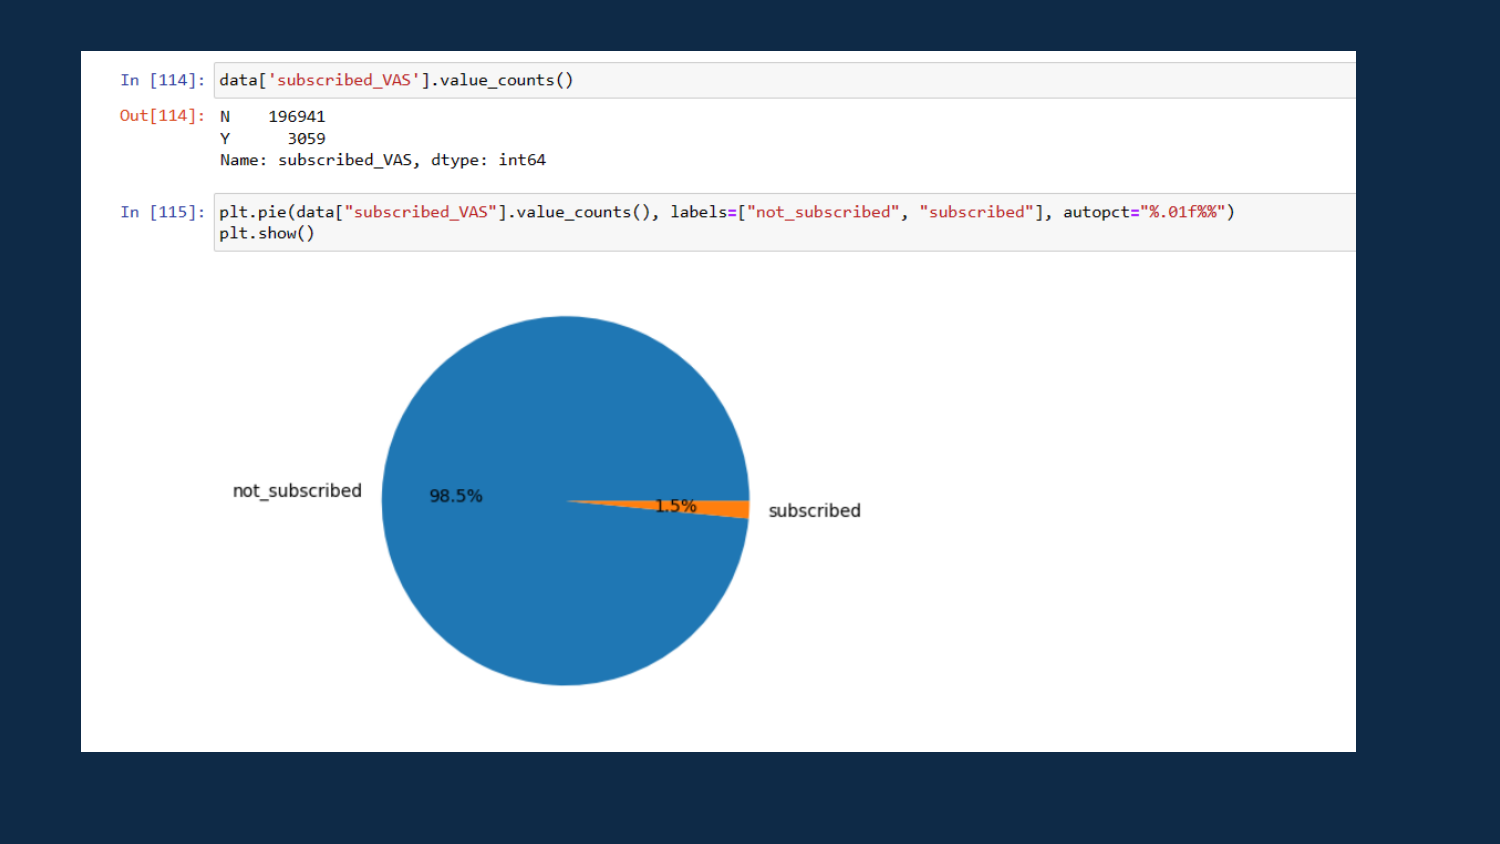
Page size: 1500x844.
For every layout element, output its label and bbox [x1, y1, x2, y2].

picture [80, 51, 1357, 752]
